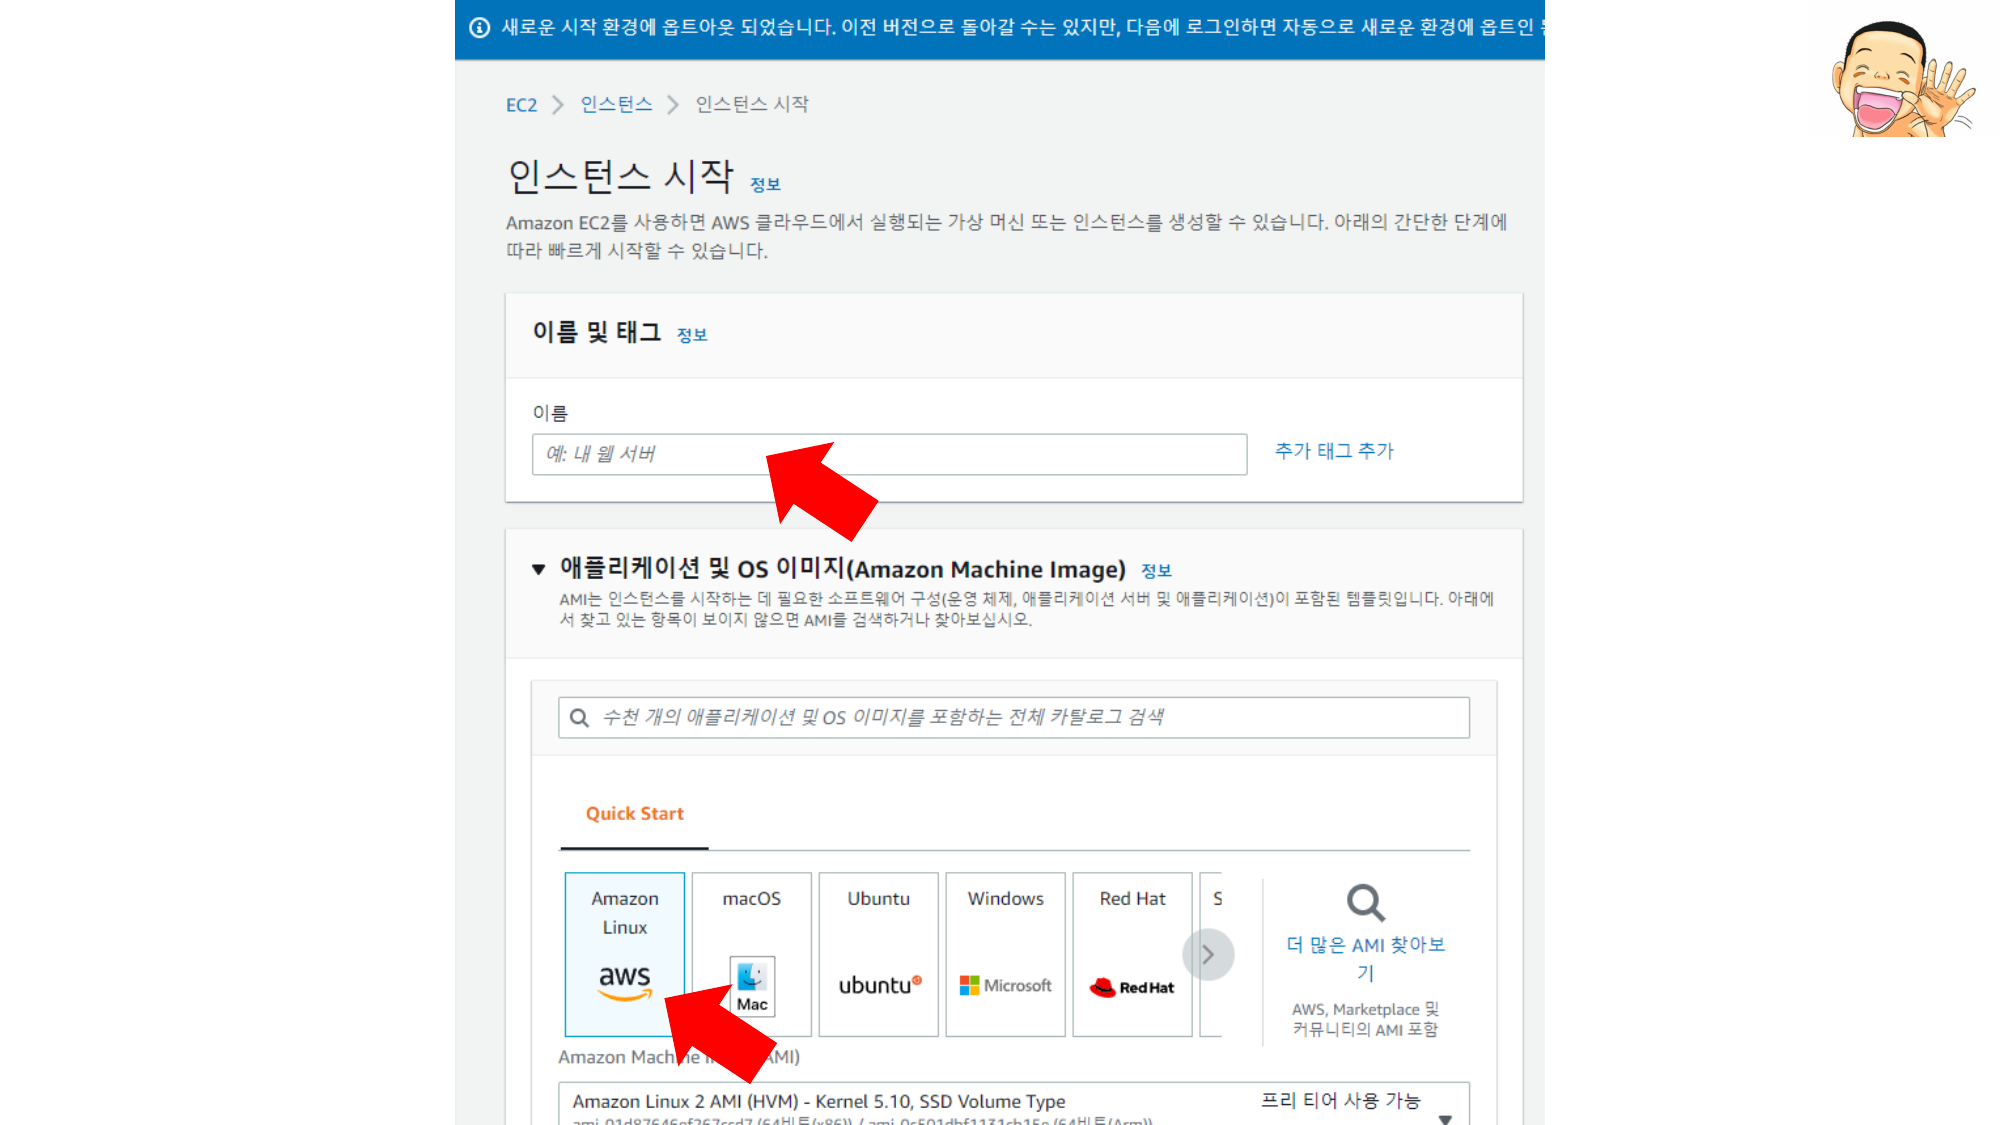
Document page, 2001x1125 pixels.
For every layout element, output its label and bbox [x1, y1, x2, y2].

picture [1808, 0, 2000, 137]
picture [455, 0, 1545, 1125]
